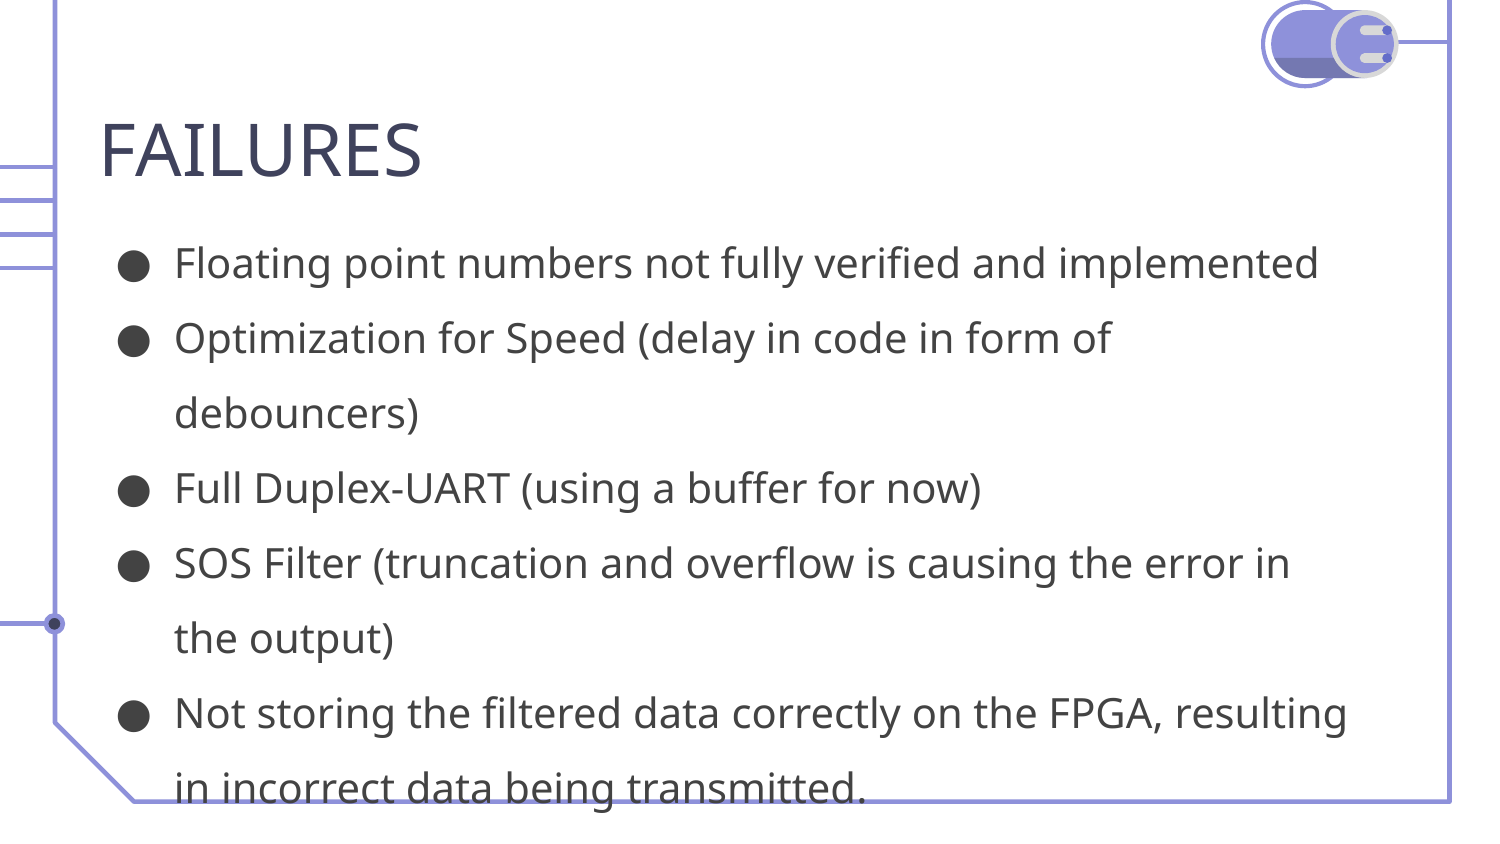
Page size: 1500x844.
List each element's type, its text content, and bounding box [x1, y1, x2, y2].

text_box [1260, 0, 1451, 89]
text_box Floating point numbers not fully verified and implemented Optimization for Speed (delay in code in form of debouncers) Full Duplex-UART (using a buffer for now) SOS Filter (truncation and overflow is causing the error in the output) Not storing the filtered data correctly on the FPGA, resulting in incorrect data being transmitted. [83, 196, 1373, 728]
title FAILURES [83, 88, 1348, 183]
